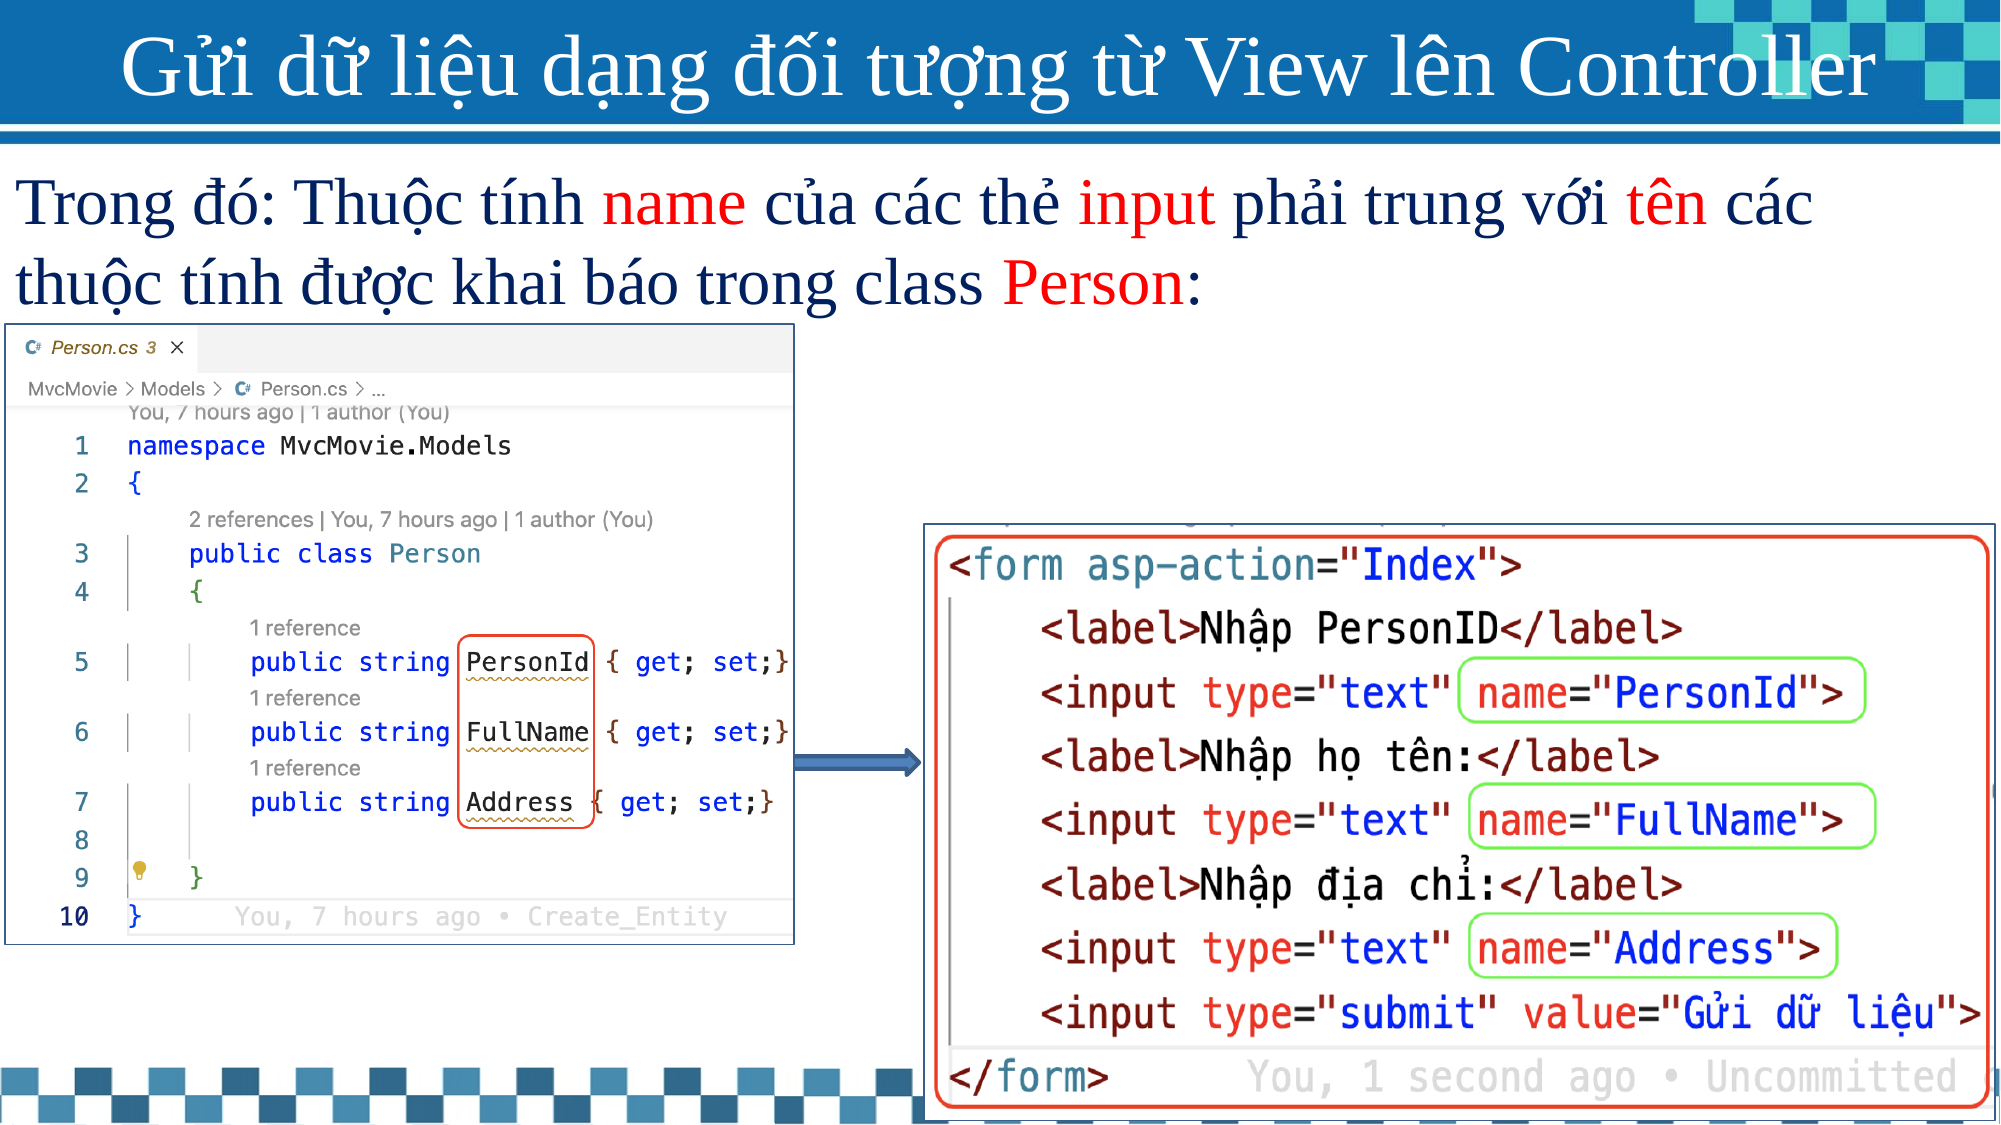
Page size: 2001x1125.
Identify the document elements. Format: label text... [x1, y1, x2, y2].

list Trong đó: Thuộc tính name của các thẻ input phải trung với tên các thuộc tính được khai báo trong class Person: [0, 149, 1995, 350]
title Gửi dữ liệu dạng đối tượng từ View lên Controller [0, 0, 2000, 121]
picture [5, 324, 794, 944]
text_box [799, 750, 919, 775]
picture [0, 100, 2001, 1125]
